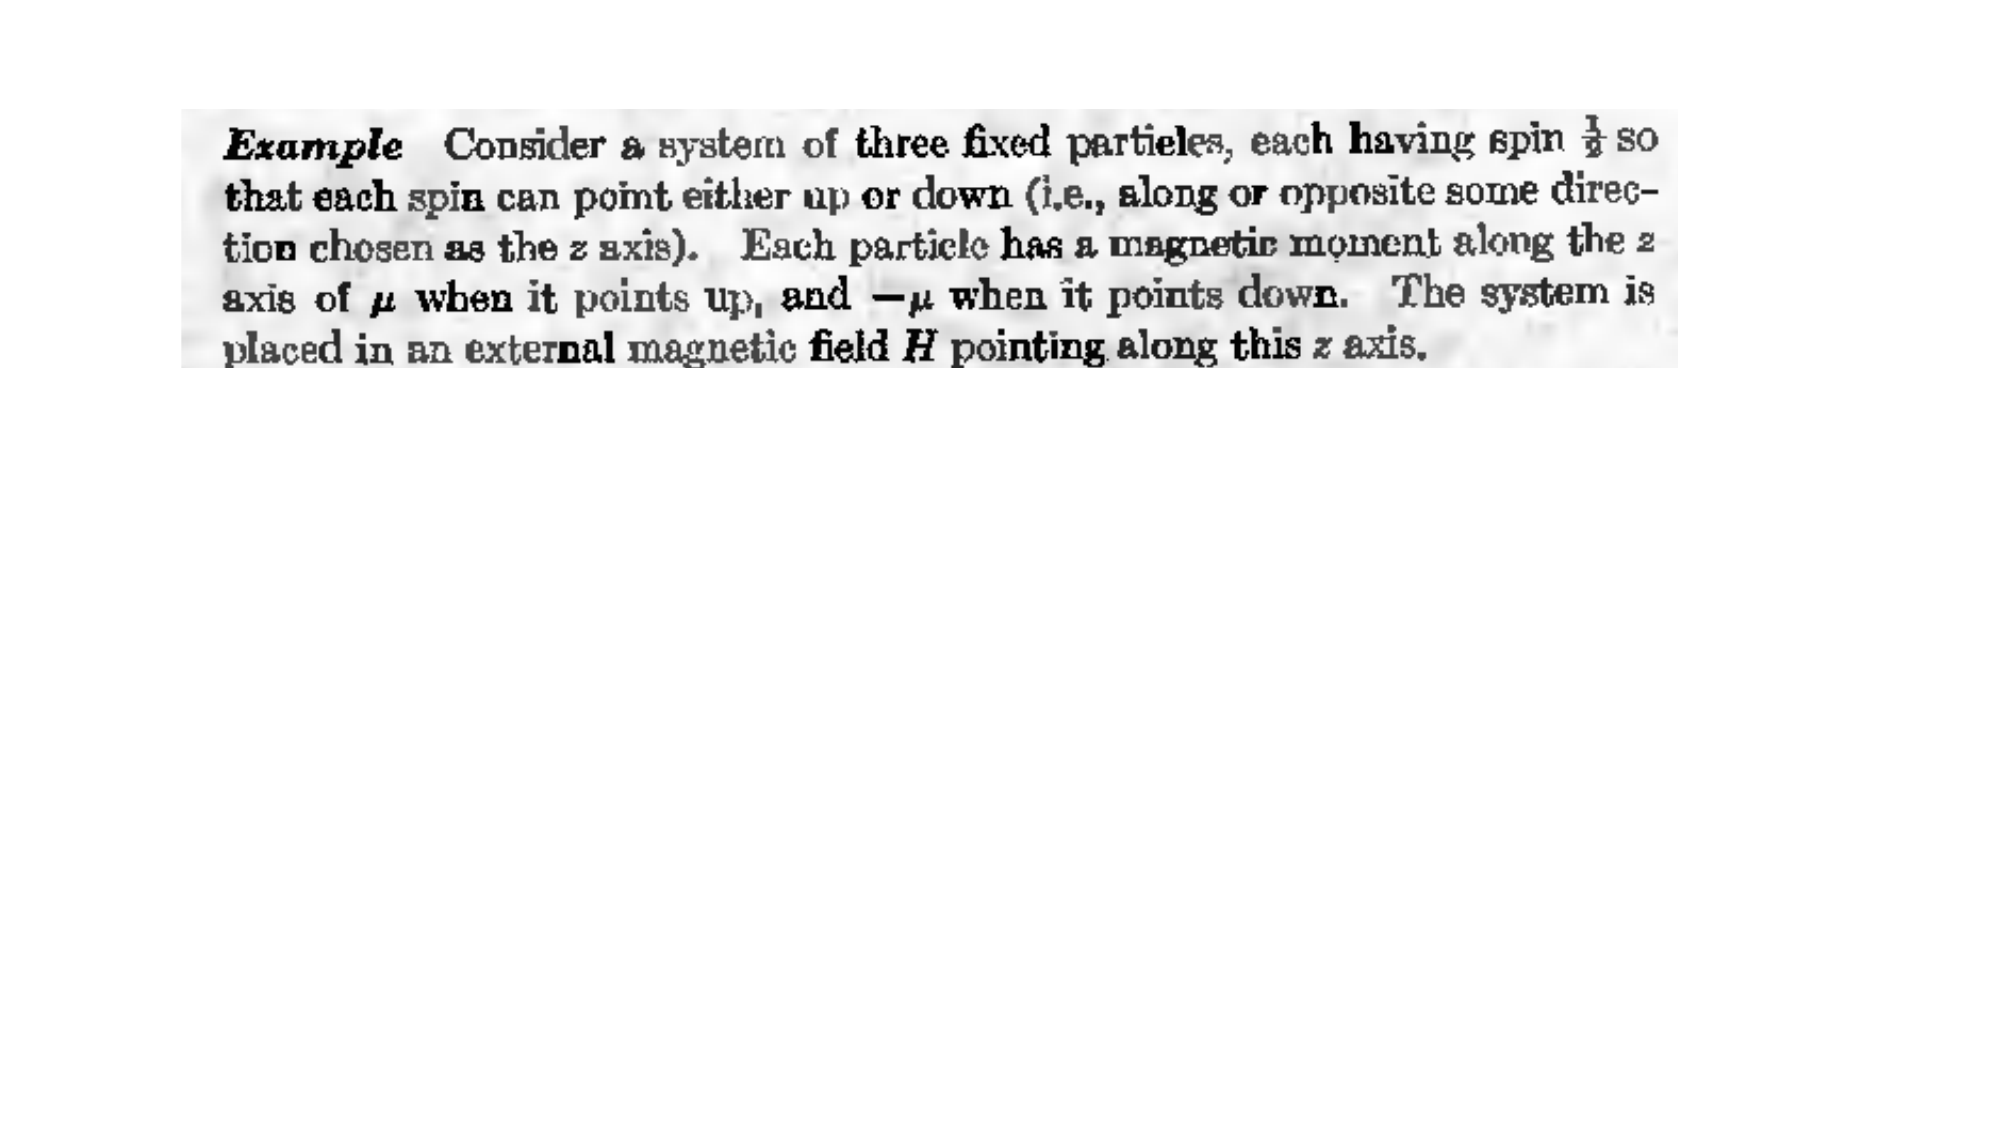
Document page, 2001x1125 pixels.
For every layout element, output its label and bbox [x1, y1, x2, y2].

picture [181, 109, 1678, 368]
